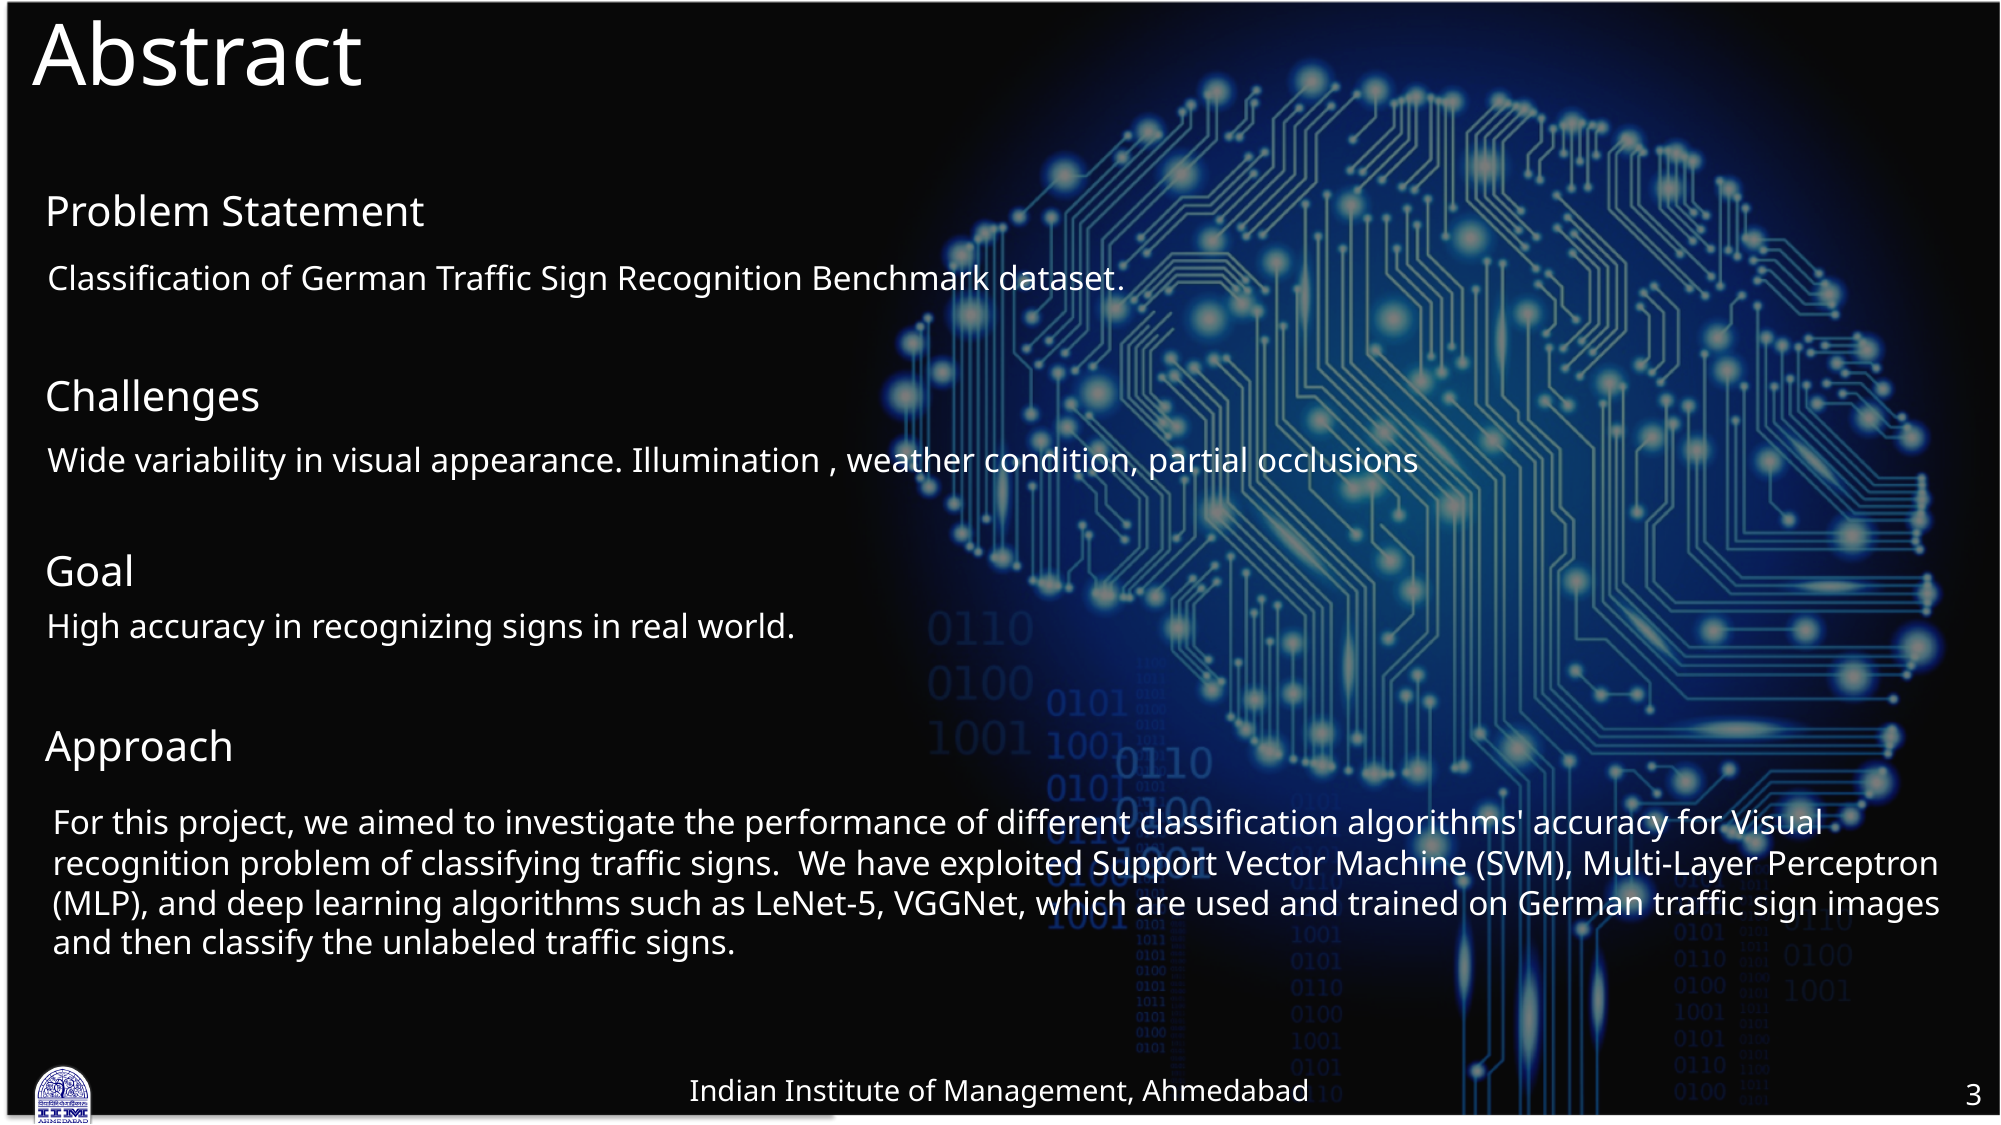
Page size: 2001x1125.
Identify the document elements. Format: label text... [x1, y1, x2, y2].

slide_number 3 [1950, 1068, 1992, 1125]
text_box Challenges [32, 363, 597, 432]
text_box Goal [32, 538, 597, 608]
title Abstract [17, 4, 2000, 112]
text_box Wide variability in visual appearance. Illumination , weather condition, partial occlusions [32, 431, 1917, 487]
text_box High accuracy in recognizing signs in real world. [31, 597, 1446, 653]
text_box Problem Statement [32, 178, 597, 248]
footer Indian Institute of Management, Ahmedabad [662, 1064, 1338, 1125]
text_box Approach [32, 713, 597, 782]
picture [0, 0, 2000, 1125]
text_box For this project, we aimed to investigate the performance of different classification algorithms' accuracy for Visual recognition problem of classifying traffic signs. We have exploited Support Vector Machine (SVM), Multi-Layer Perceptron (MLP), and deep learning algorithms such as LeNet-5, VGGNet, which are used and trained on German traffic sign images and then classify the unlabeled traffic signs. [37, 794, 1972, 969]
text_box Classification of German Traffic Sign Recognition Benchmark dataset. [32, 250, 1879, 305]
